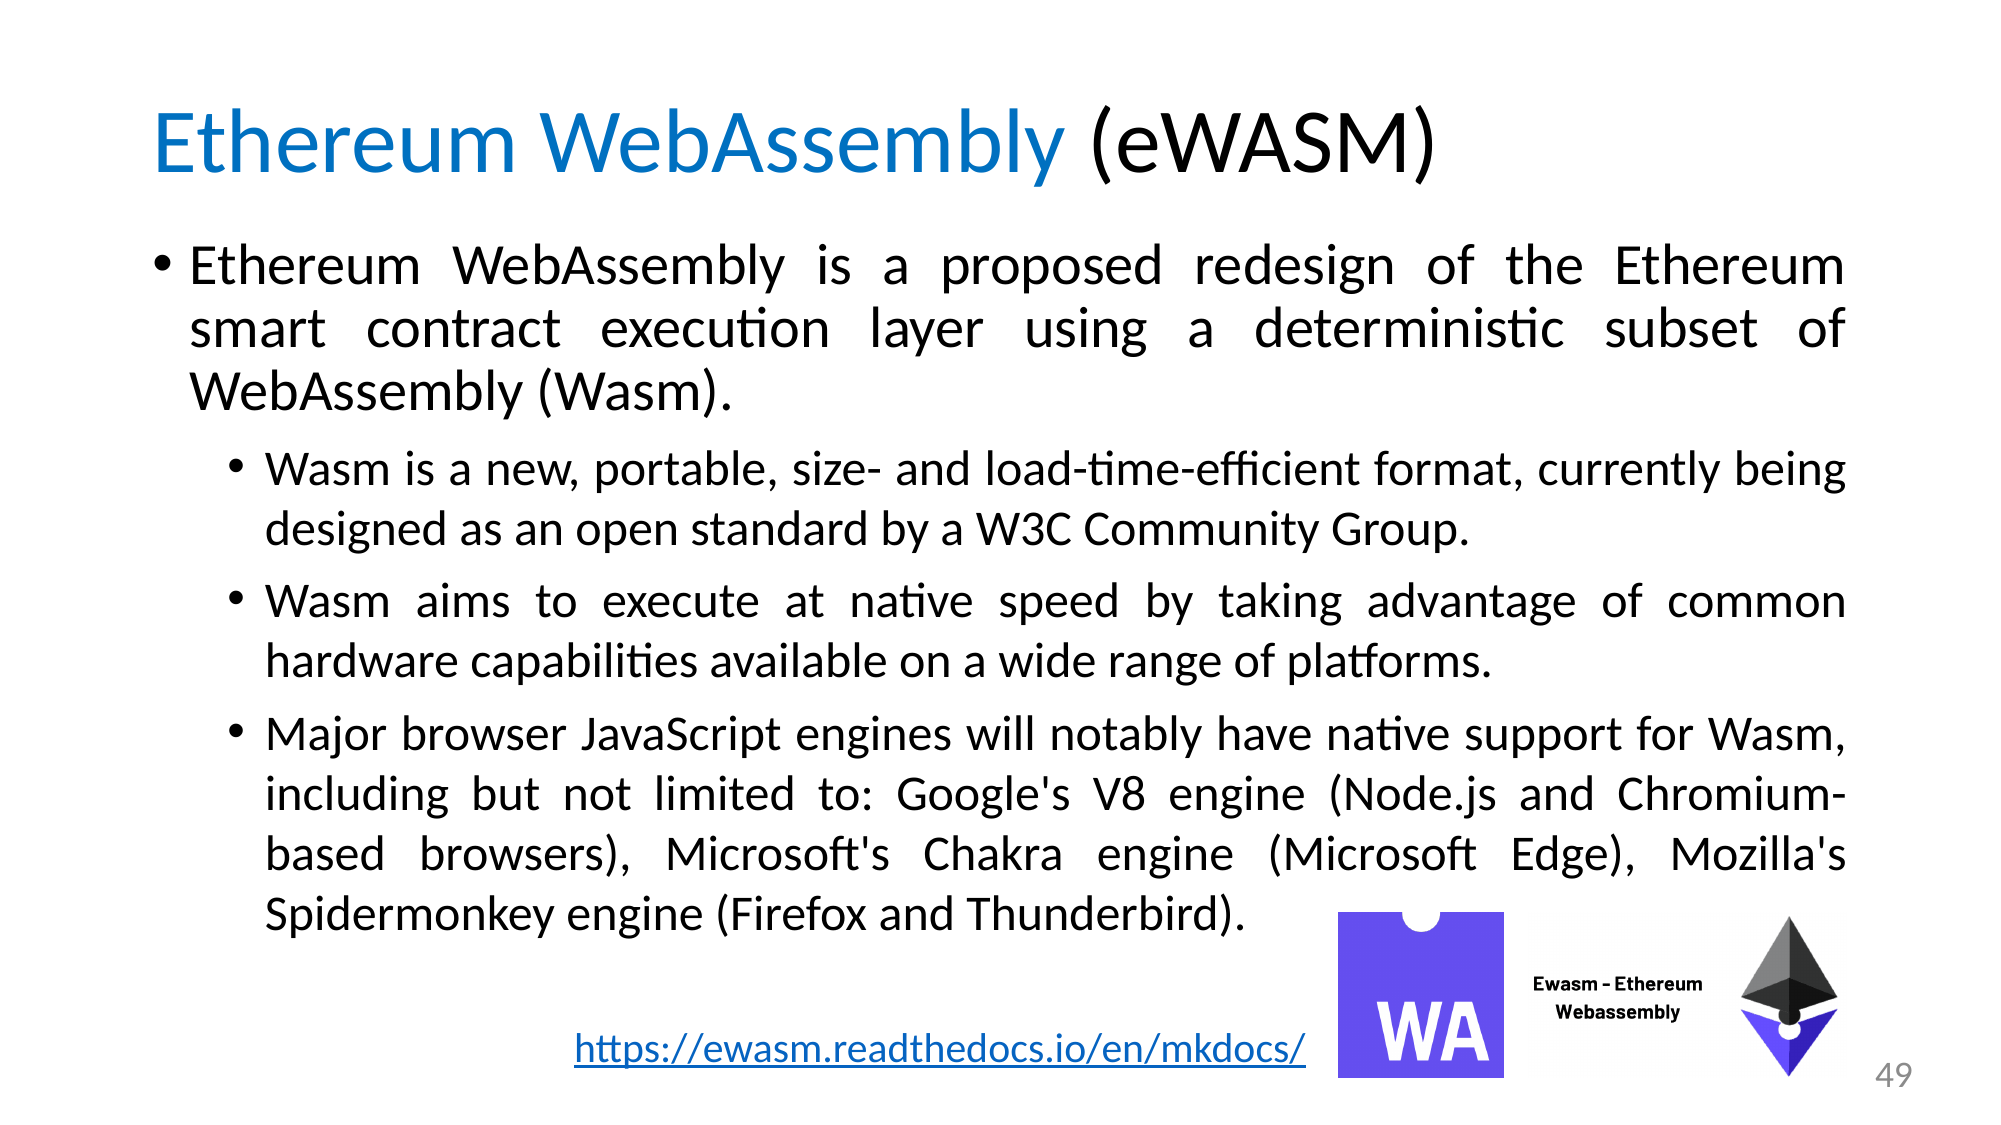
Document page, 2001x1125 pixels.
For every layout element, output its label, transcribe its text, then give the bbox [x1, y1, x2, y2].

text_box https://ewasm.readthedocs.io/en/mkdocs/ [559, 1013, 1321, 1079]
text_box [1338, 912, 1847, 1078]
slide_number 49 [1477, 1042, 1928, 1103]
list Ethereum WebAssembly is a proposed redesign of the Ethereum smart contract execution layer using a deterministic subset of WebAssembly (Wasm). Wasm is a new, portable, size- and load-time-efficient format, currently being designed as an open standard by a W3C Community Group. Wasm aims to execute at native speed by taking advantage of common hardware capabilities available on a wide range of platforms. Major browser JavaScript engines will notably have native support for Wasm, including but not limited to: Google's V8 engine (Node.js and Chromium-based browsers), Microsoft's Chakra engine (Microsoft Edge), Mozilla's Spidermonkey engine (Firefox and Thunderbird). [137, 226, 1863, 1011]
title Ethereum WebAssembly (eWASM) [137, 59, 1863, 226]
